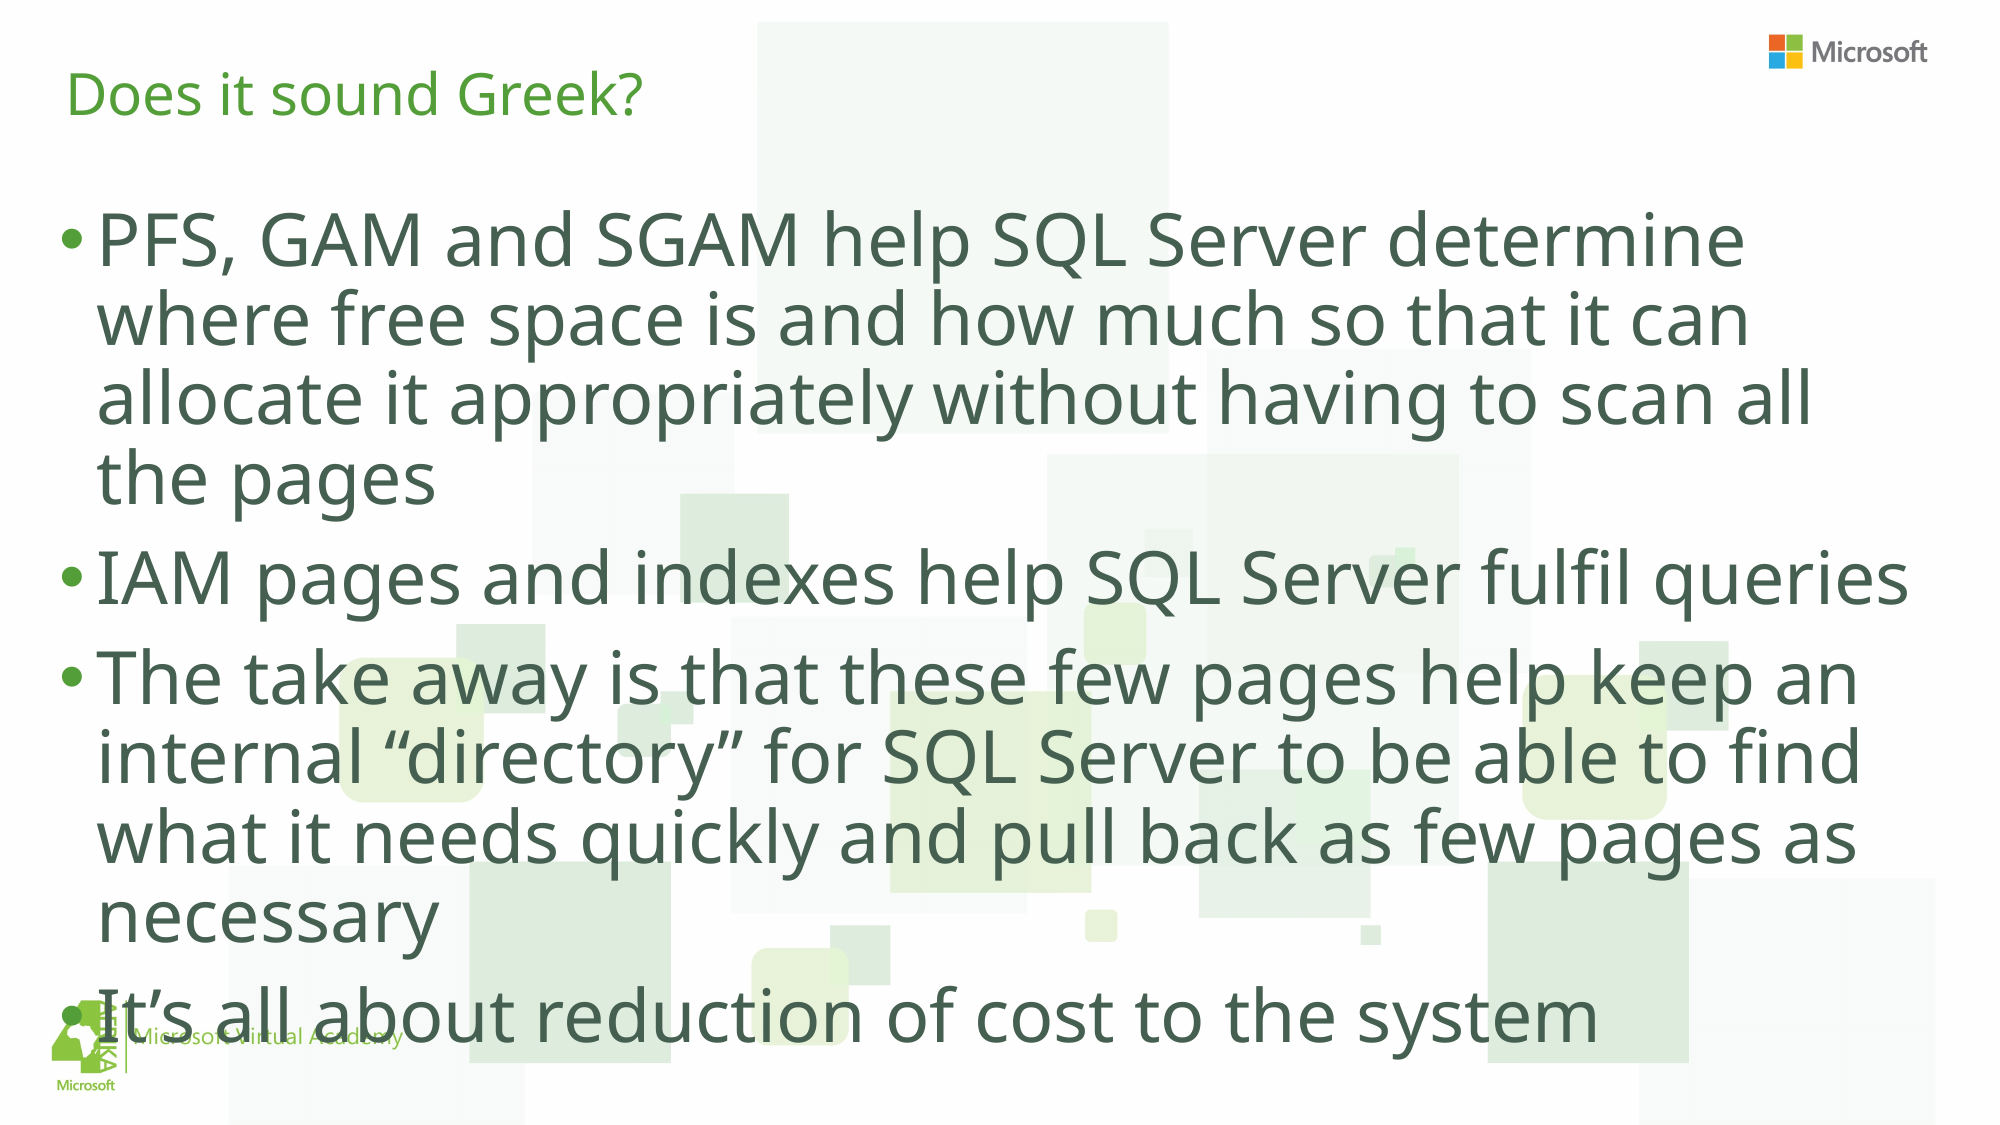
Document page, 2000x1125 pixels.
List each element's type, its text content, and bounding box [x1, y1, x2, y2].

title Does it sound Greek? [50, 37, 1775, 157]
picture [0, 0, 2000, 1125]
list PFS, GAM and SGAM help SQL Server determine where free space is and how much so that it can allocate it appropriately without having to scan all the pages IAM pages and indexes help SQL Server fulfil queries The take away is that these few pages help keep an internal “directory” for SQL Server to be able to find what it needs quickly and pull back as few pages as necessary It’s all about reduction of cost to the system [44, 195, 1956, 521]
